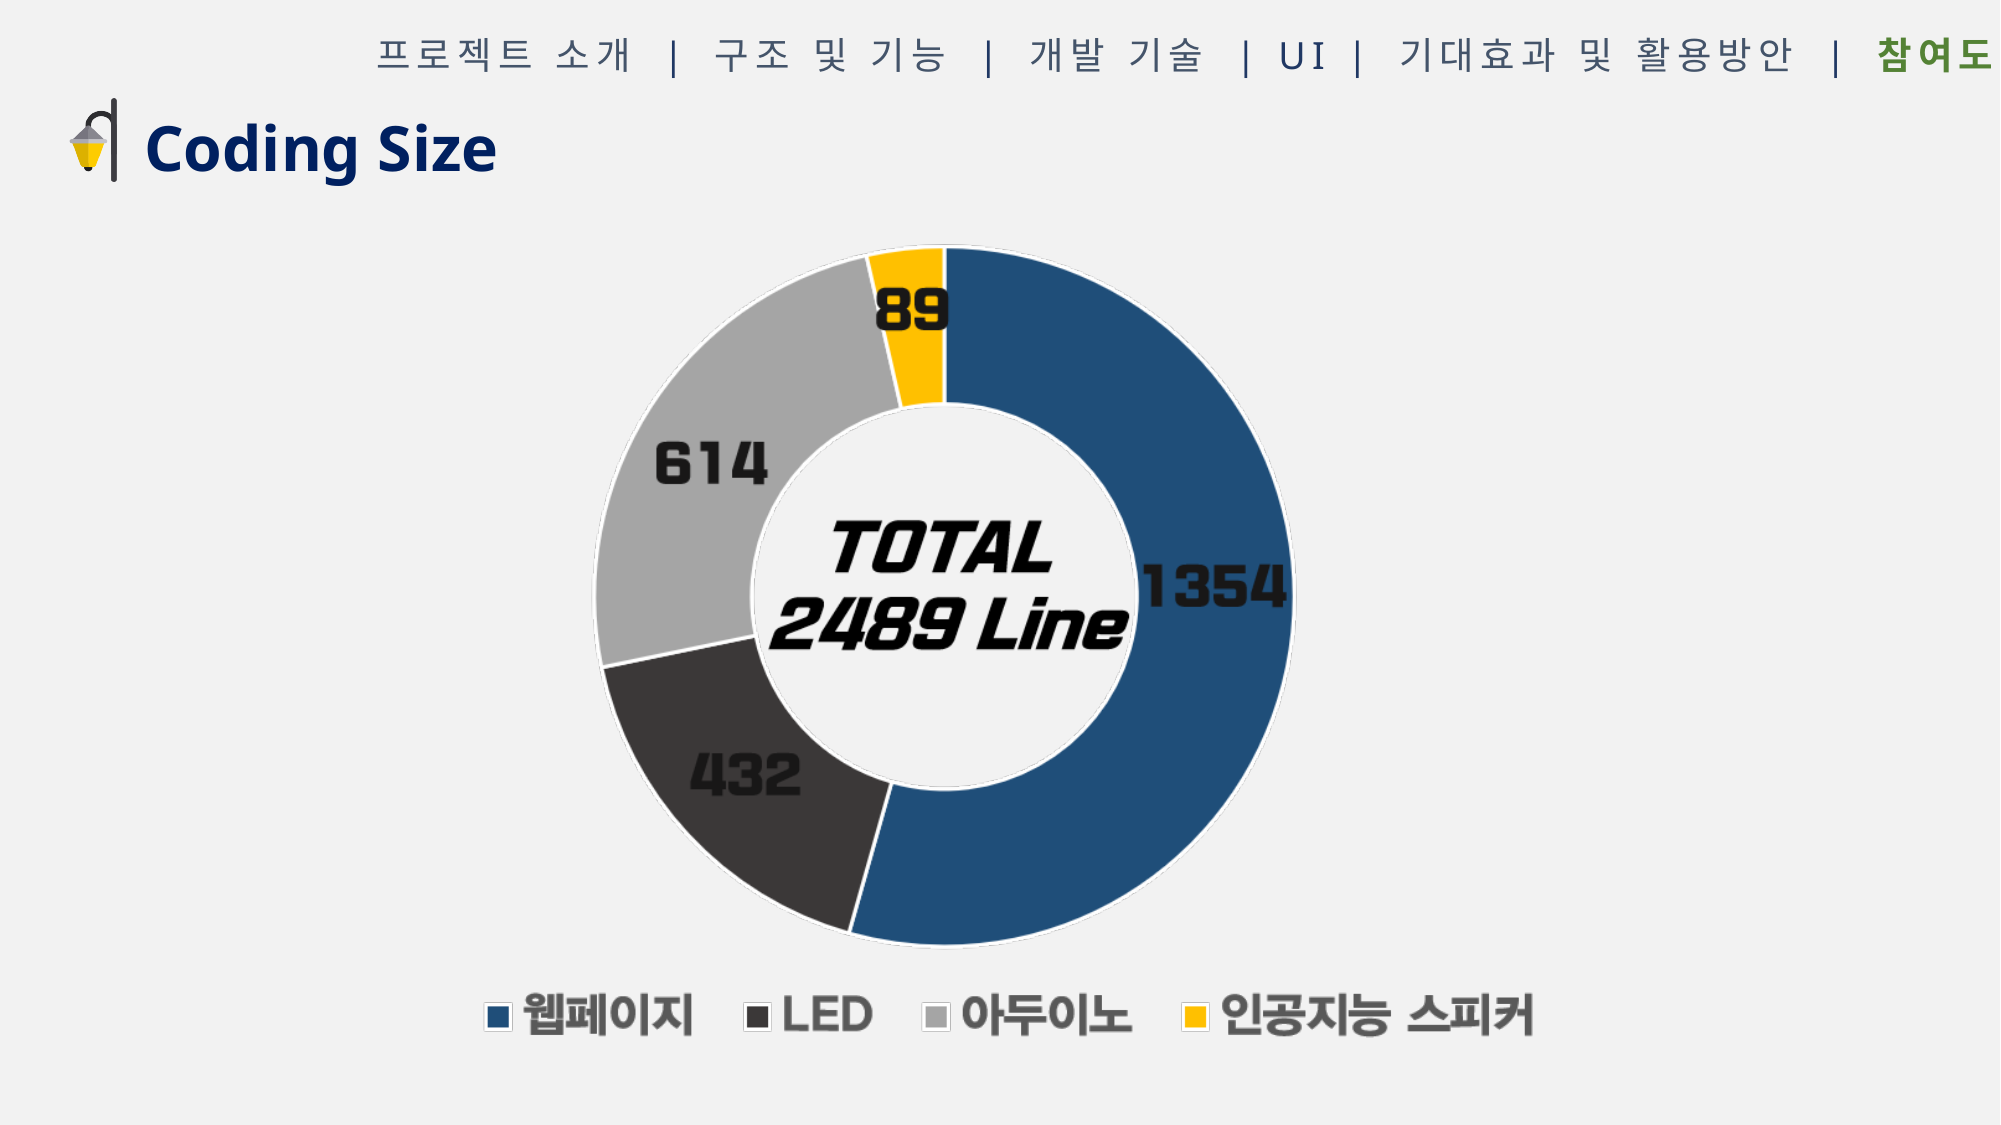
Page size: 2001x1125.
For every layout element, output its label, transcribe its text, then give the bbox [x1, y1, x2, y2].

text_box Coding Size [129, 102, 1000, 192]
picture [48, 98, 138, 182]
picture [432, 185, 1571, 1071]
text_box 프로젝트 소개 | 구조 및 기능 | 개발 기술 | UI | 기대효과 및 활용방안 | 참여도 [361, 24, 2000, 85]
